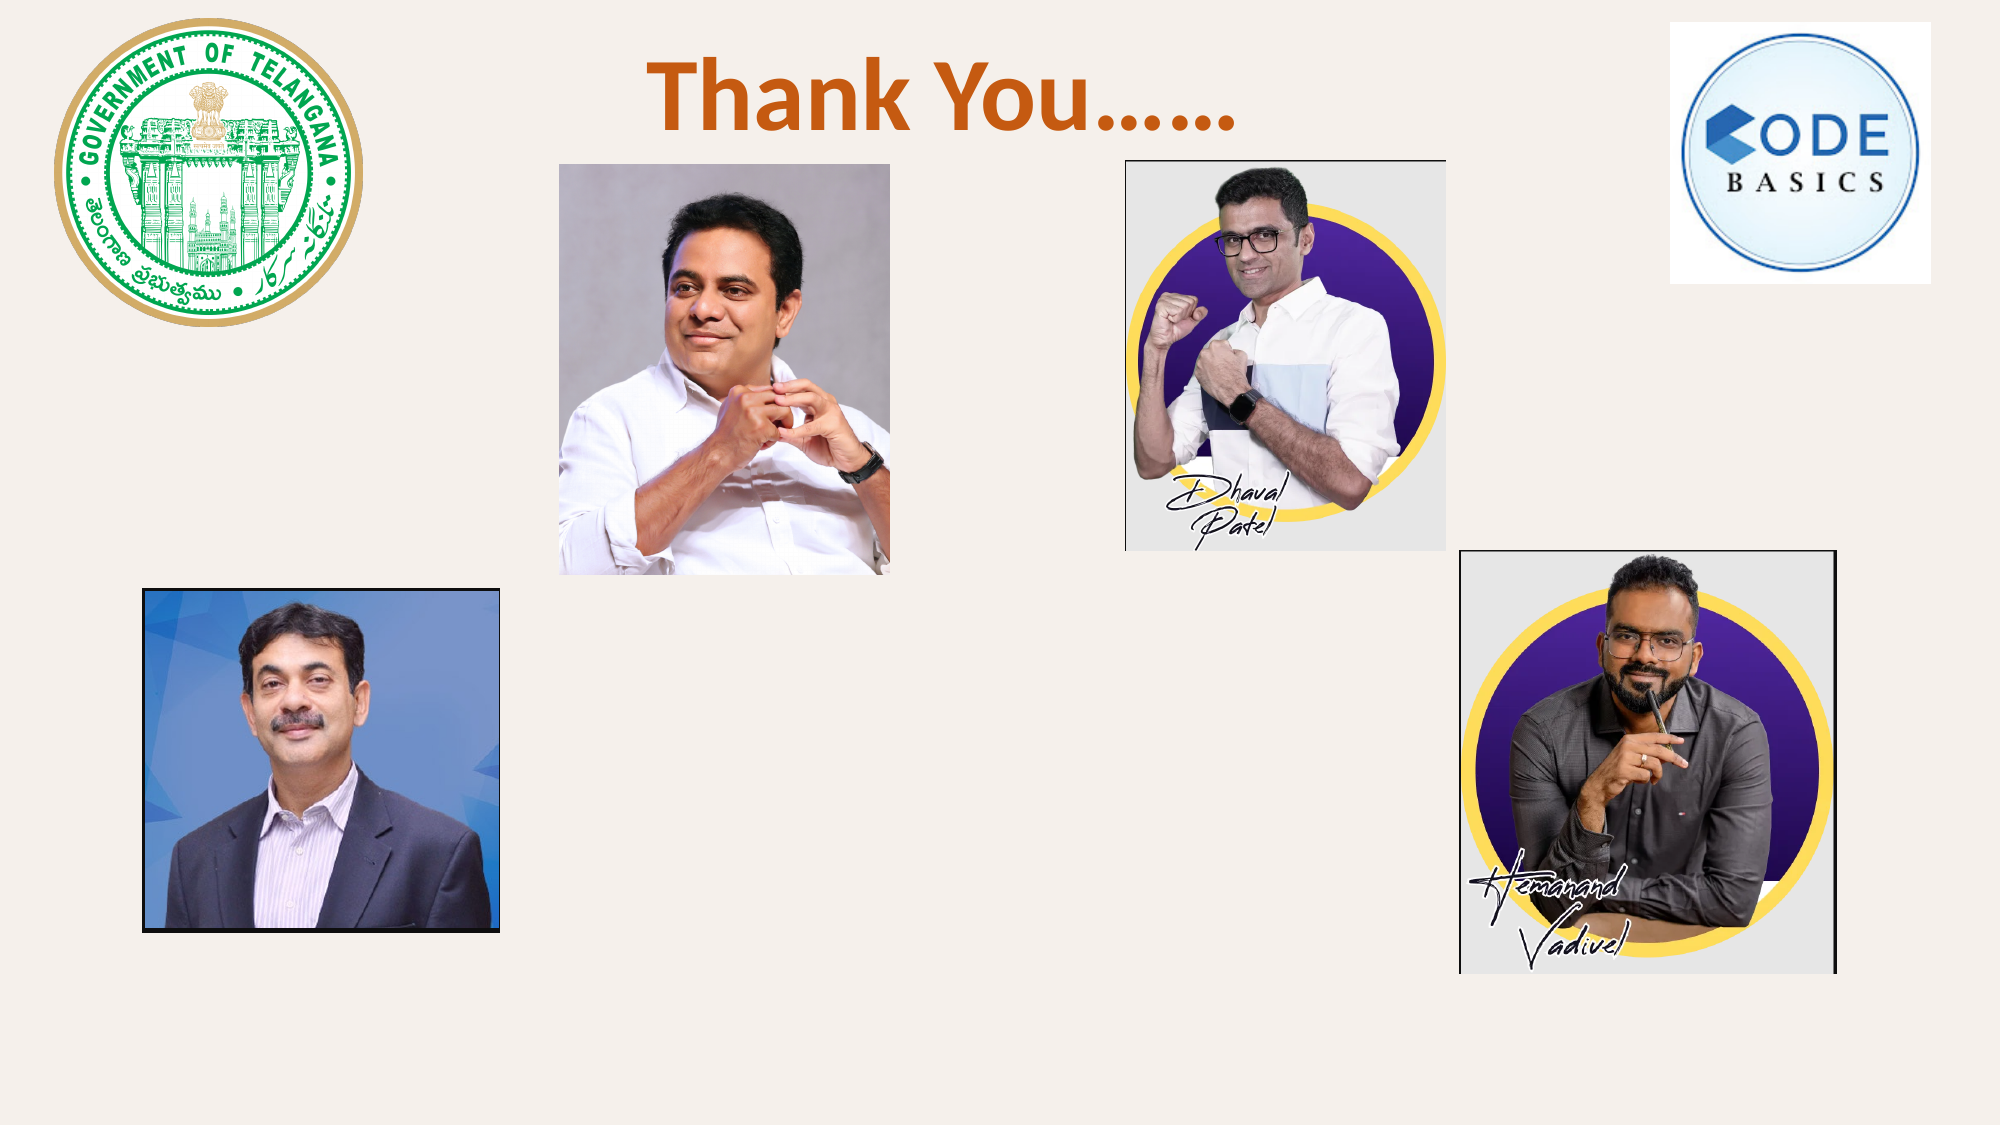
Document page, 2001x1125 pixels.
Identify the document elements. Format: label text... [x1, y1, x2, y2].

picture [54, 18, 363, 327]
picture [142, 588, 500, 933]
picture [558, 164, 890, 575]
picture [1670, 22, 1931, 284]
text_box Thank You…… [44, 18, 54, 159]
picture [1459, 550, 1837, 974]
picture [1125, 160, 1446, 551]
text_box Thank You…… [363, 18, 1843, 159]
